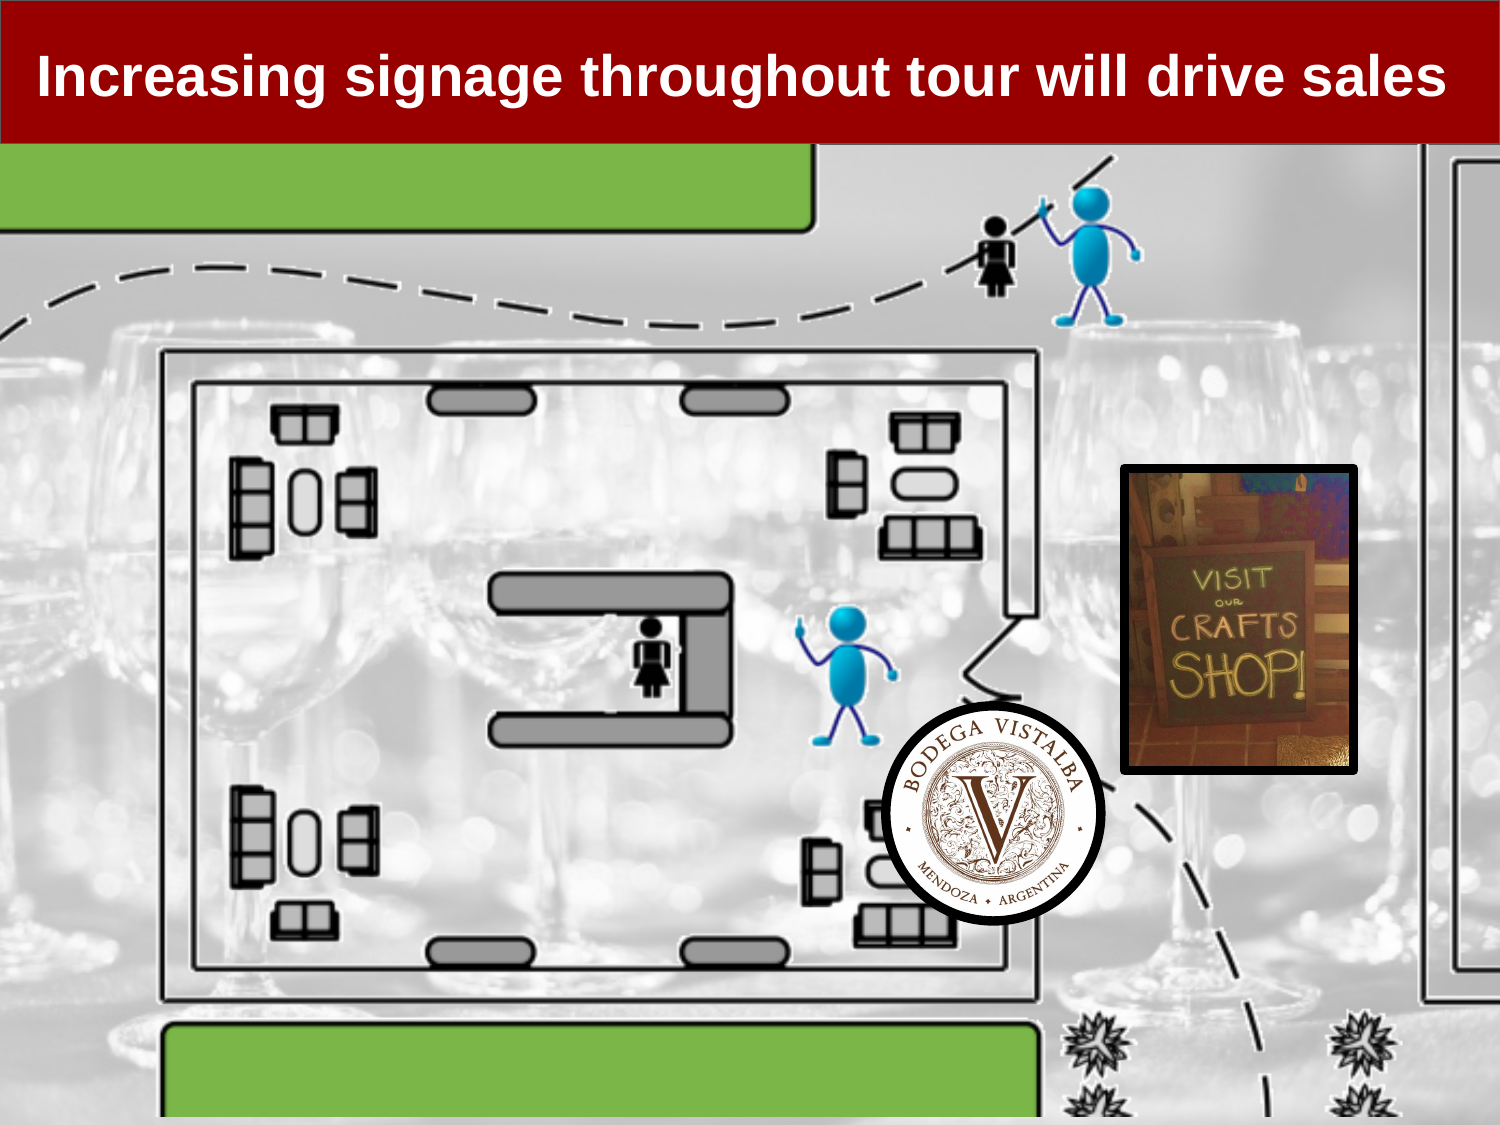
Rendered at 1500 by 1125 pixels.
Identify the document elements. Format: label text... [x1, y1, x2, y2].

picture [0, 143, 1500, 1125]
text_box Increasing signage throughout tour will drive sales [21, 22, 1500, 143]
text_box [0, 0, 1500, 142]
